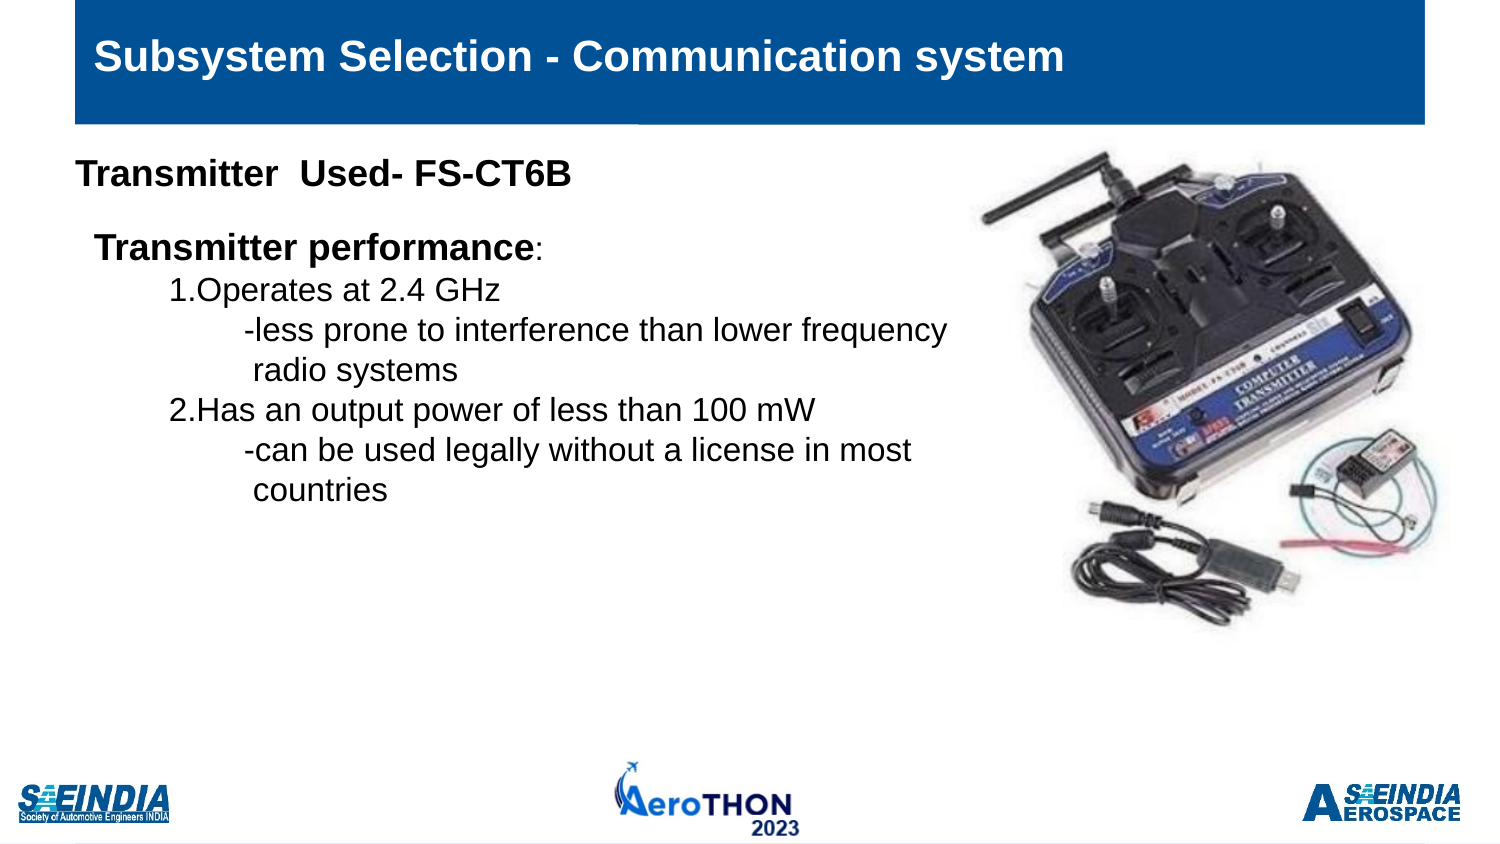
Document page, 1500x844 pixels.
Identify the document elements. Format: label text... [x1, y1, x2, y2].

picture [1302, 782, 1460, 821]
text_box Transmitter performance: 1.Operates at 2.4 GHz -less prone to interference than lower frequency radio systems 2.Has an output power of less than 100 mW -can be used legally without a license in most countries [78, 208, 945, 523]
title Subsystem Selection - Communication system [93, 27, 1444, 111]
picture [18, 782, 169, 823]
list Transmitter Used- FS-CT6B [75, 149, 945, 200]
picture [950, 132, 1500, 648]
picture [599, 748, 807, 842]
